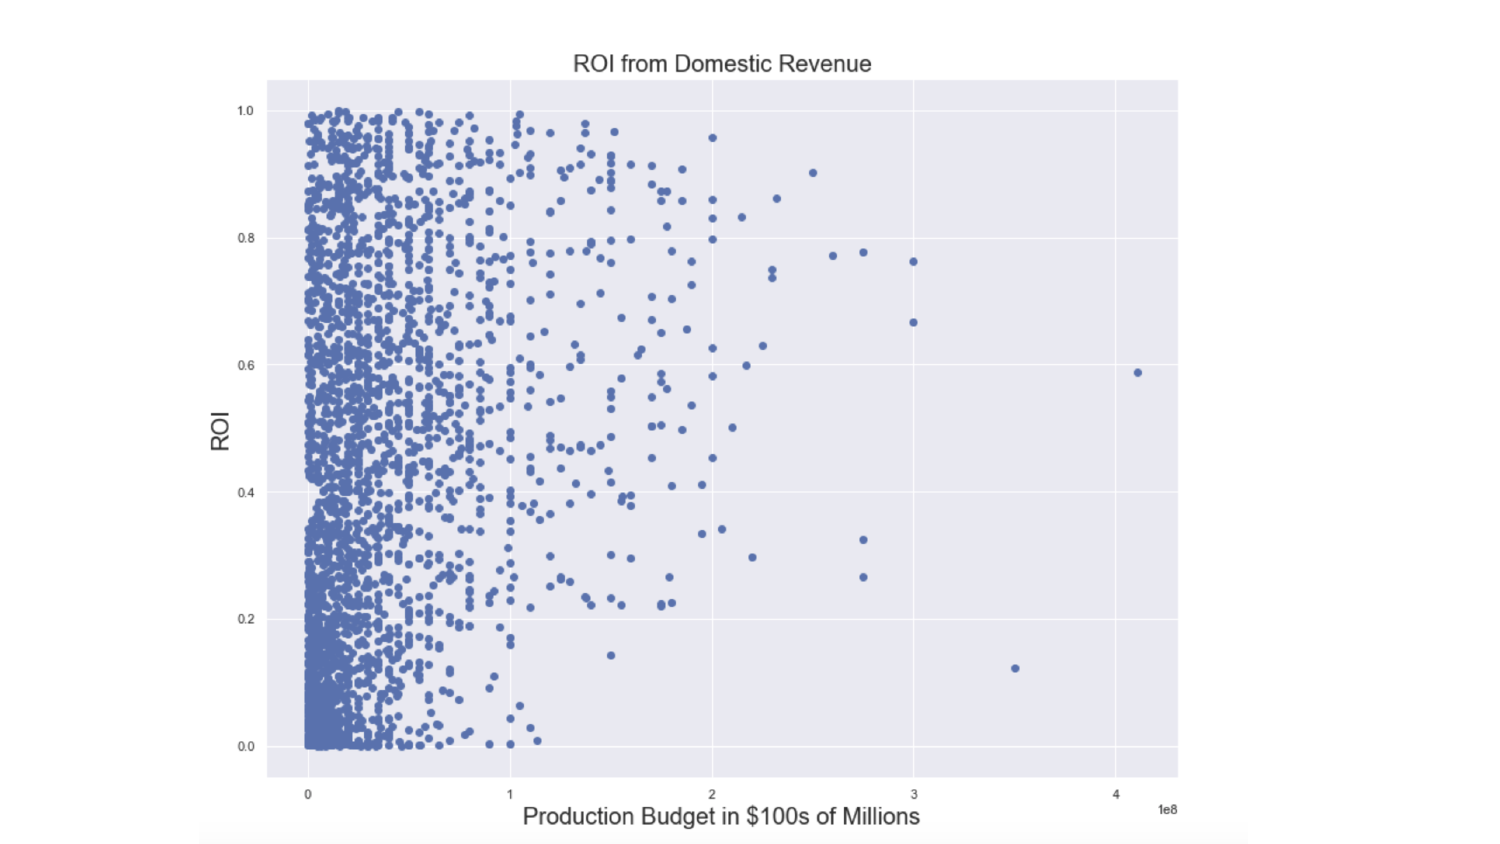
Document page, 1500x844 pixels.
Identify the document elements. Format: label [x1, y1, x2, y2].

picture [199, 40, 1248, 844]
